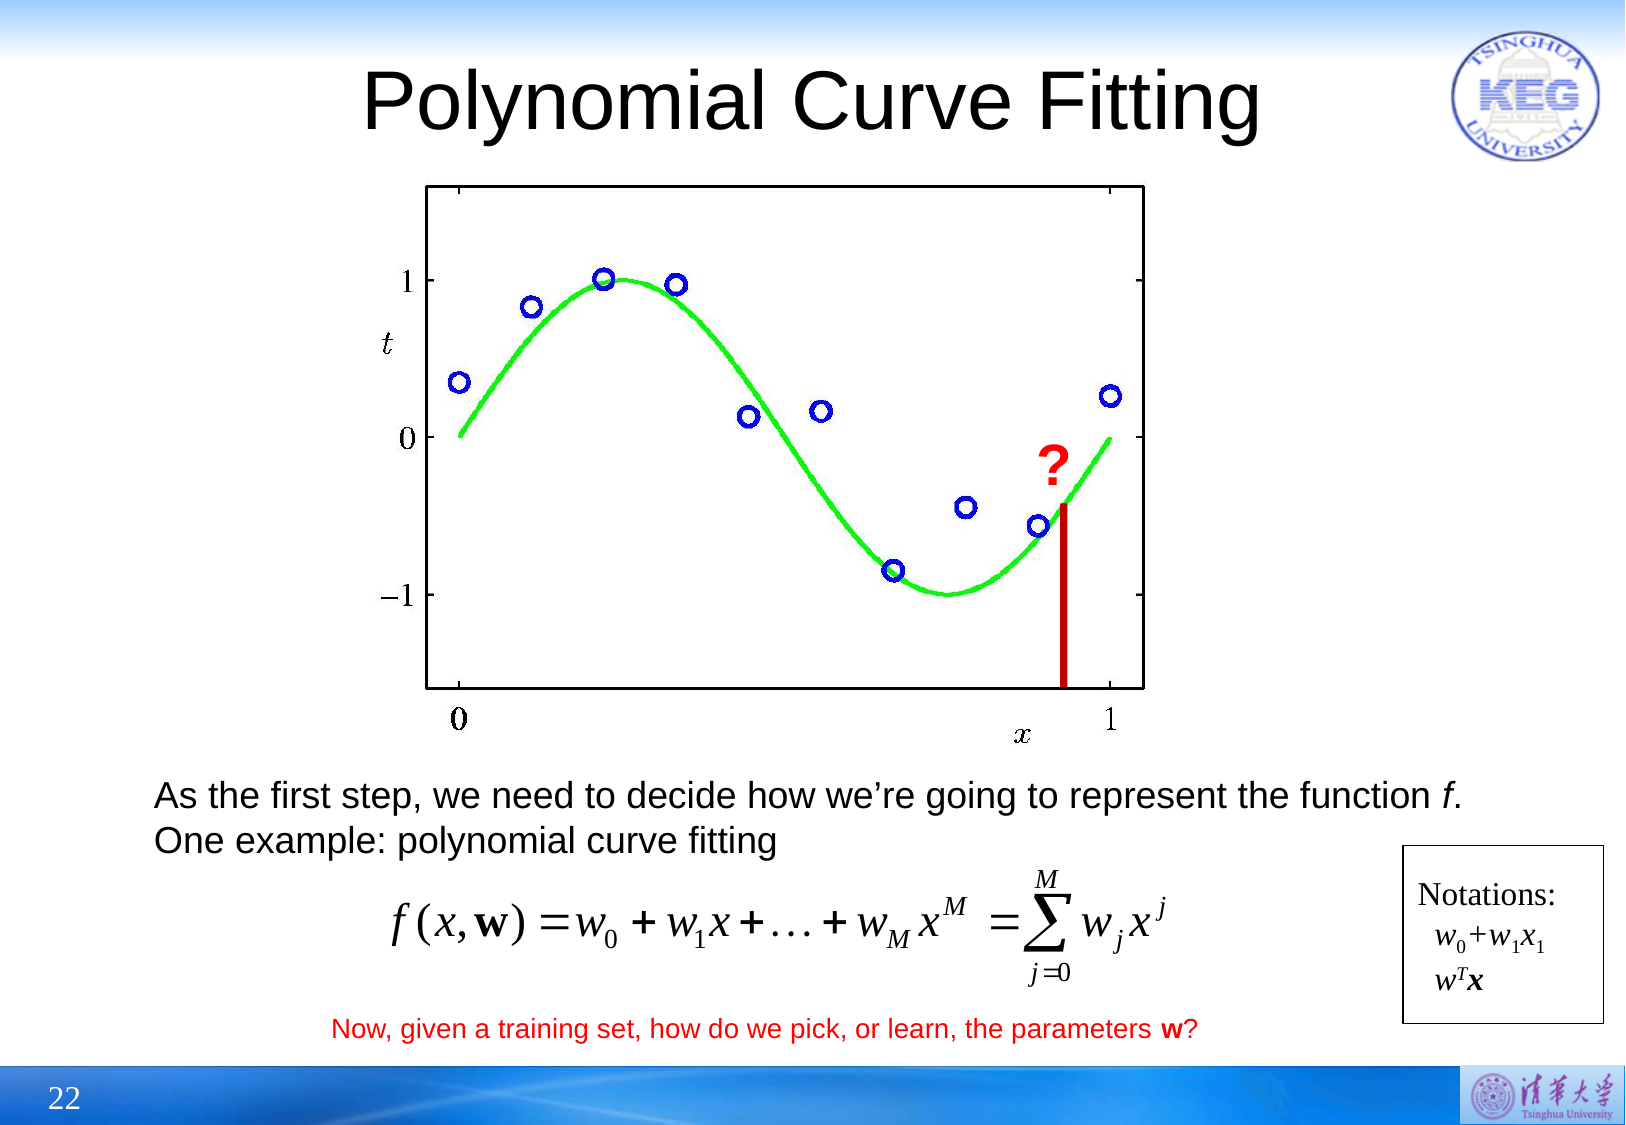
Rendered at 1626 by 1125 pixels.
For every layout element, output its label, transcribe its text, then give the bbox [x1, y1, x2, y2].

text_box Notations: w0+w1x1 wTx [1401, 844, 1606, 1025]
picture [1450, 30, 1604, 163]
picture [0, 1065, 1625, 1125]
text_box Now, given a training set, how do we pick, or learn, the parameters w? [316, 997, 1389, 1070]
title Polynomial Curve Fitting [44, 30, 1581, 162]
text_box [375, 857, 1179, 996]
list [367, 172, 1156, 758]
text_box As the first step, we need to decide how we’re going to represent the function f. One example: polynomial curve fitting [137, 761, 1535, 895]
